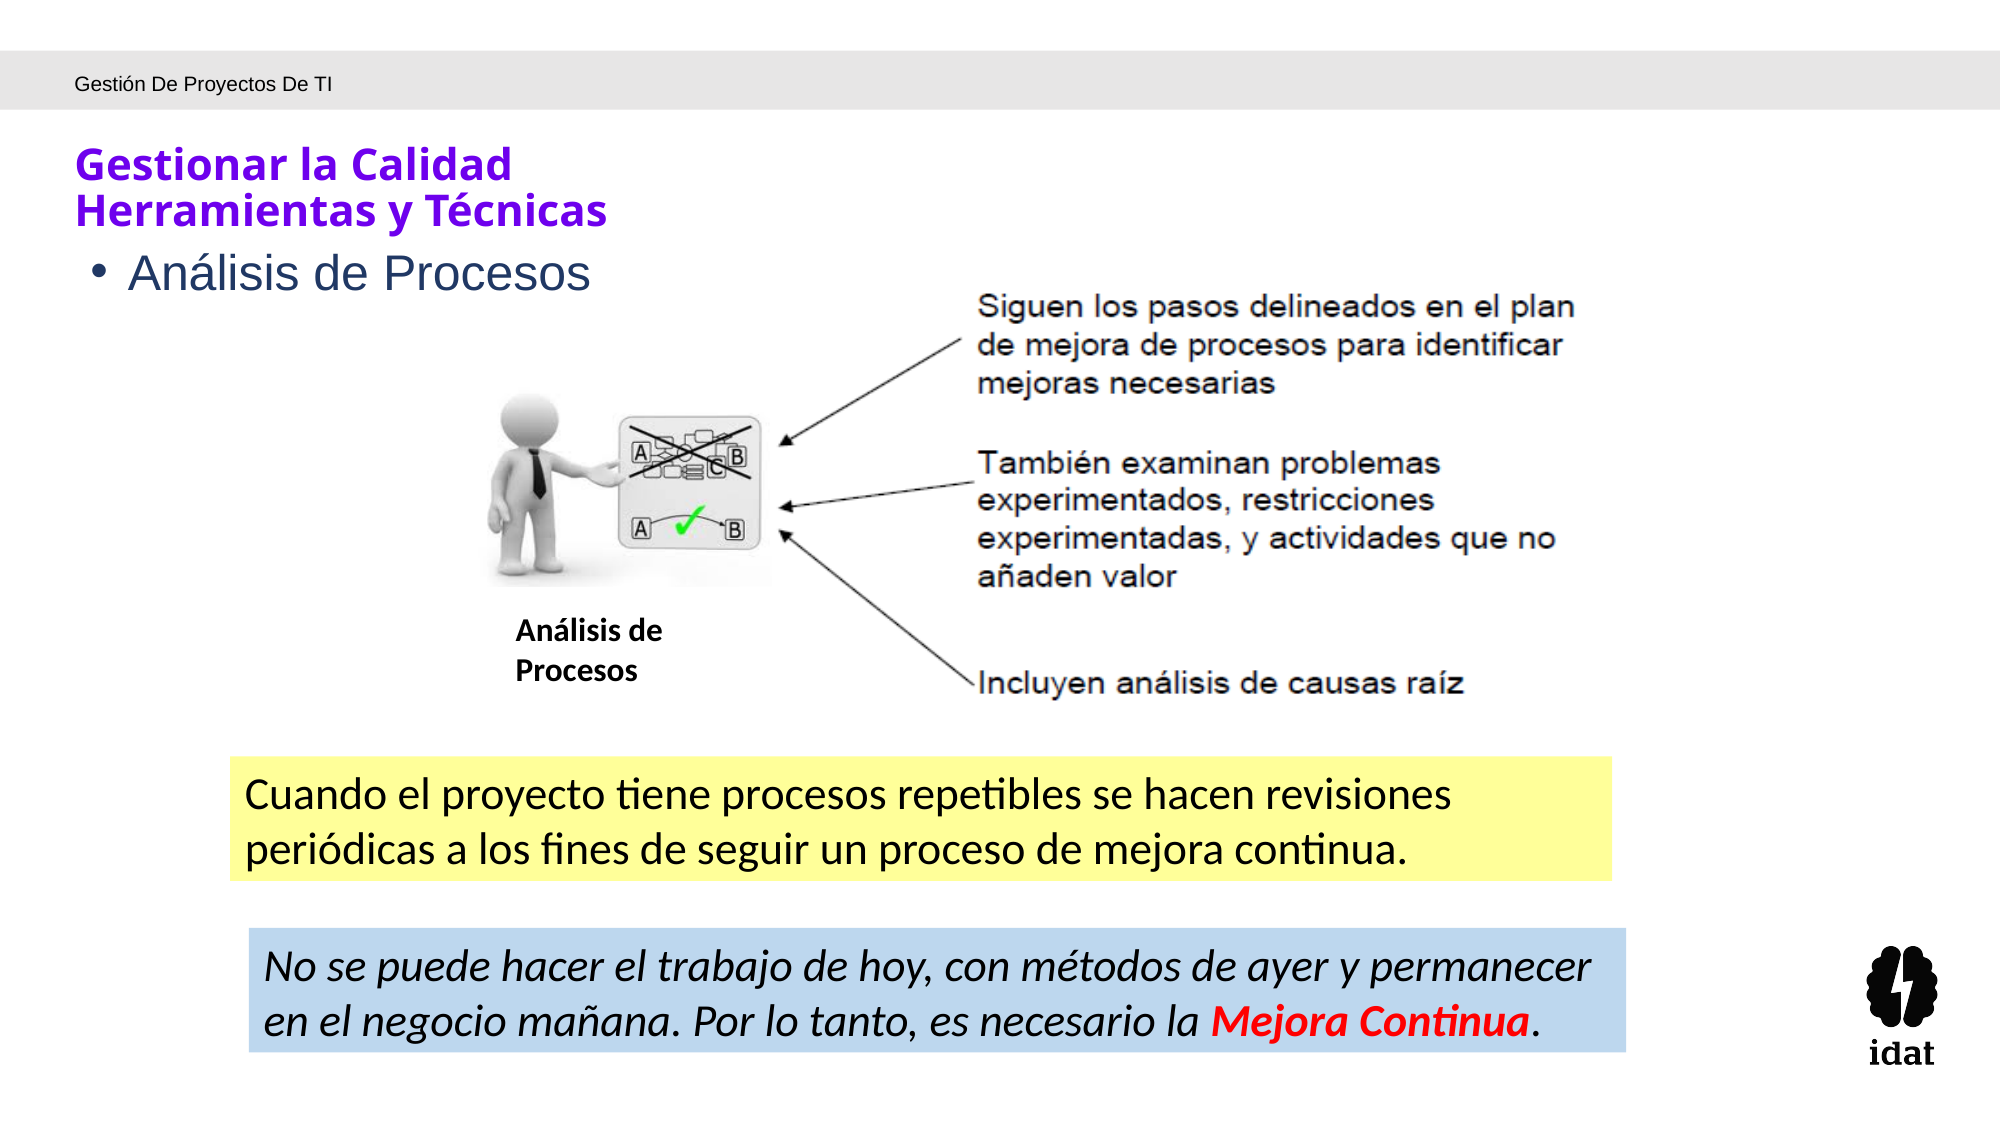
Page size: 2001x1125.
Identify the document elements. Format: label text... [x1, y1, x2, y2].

picture [1866, 946, 1938, 1065]
text_box Análisis de Procesos [0, 244, 1289, 1015]
text_box No se puede hacer el trabajo de hoy, con métodos de ayer y permanecer en el negocio mañana. Por lo tanto, es necesario la Mejora Continua. [248, 927, 1627, 1053]
text_box [249, 928, 1751, 1125]
list Gestión De Proyectos De TI [74, 58, 690, 106]
text_box Cuando el proyecto tiene procesos repetibles se hacen revisiones periódicas a los fines de seguir un proceso de mejora continua. [230, 756, 1613, 881]
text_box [478, 269, 1596, 724]
list Gestionar la Calidad Herramientas y Técnicas [74, 154, 973, 233]
